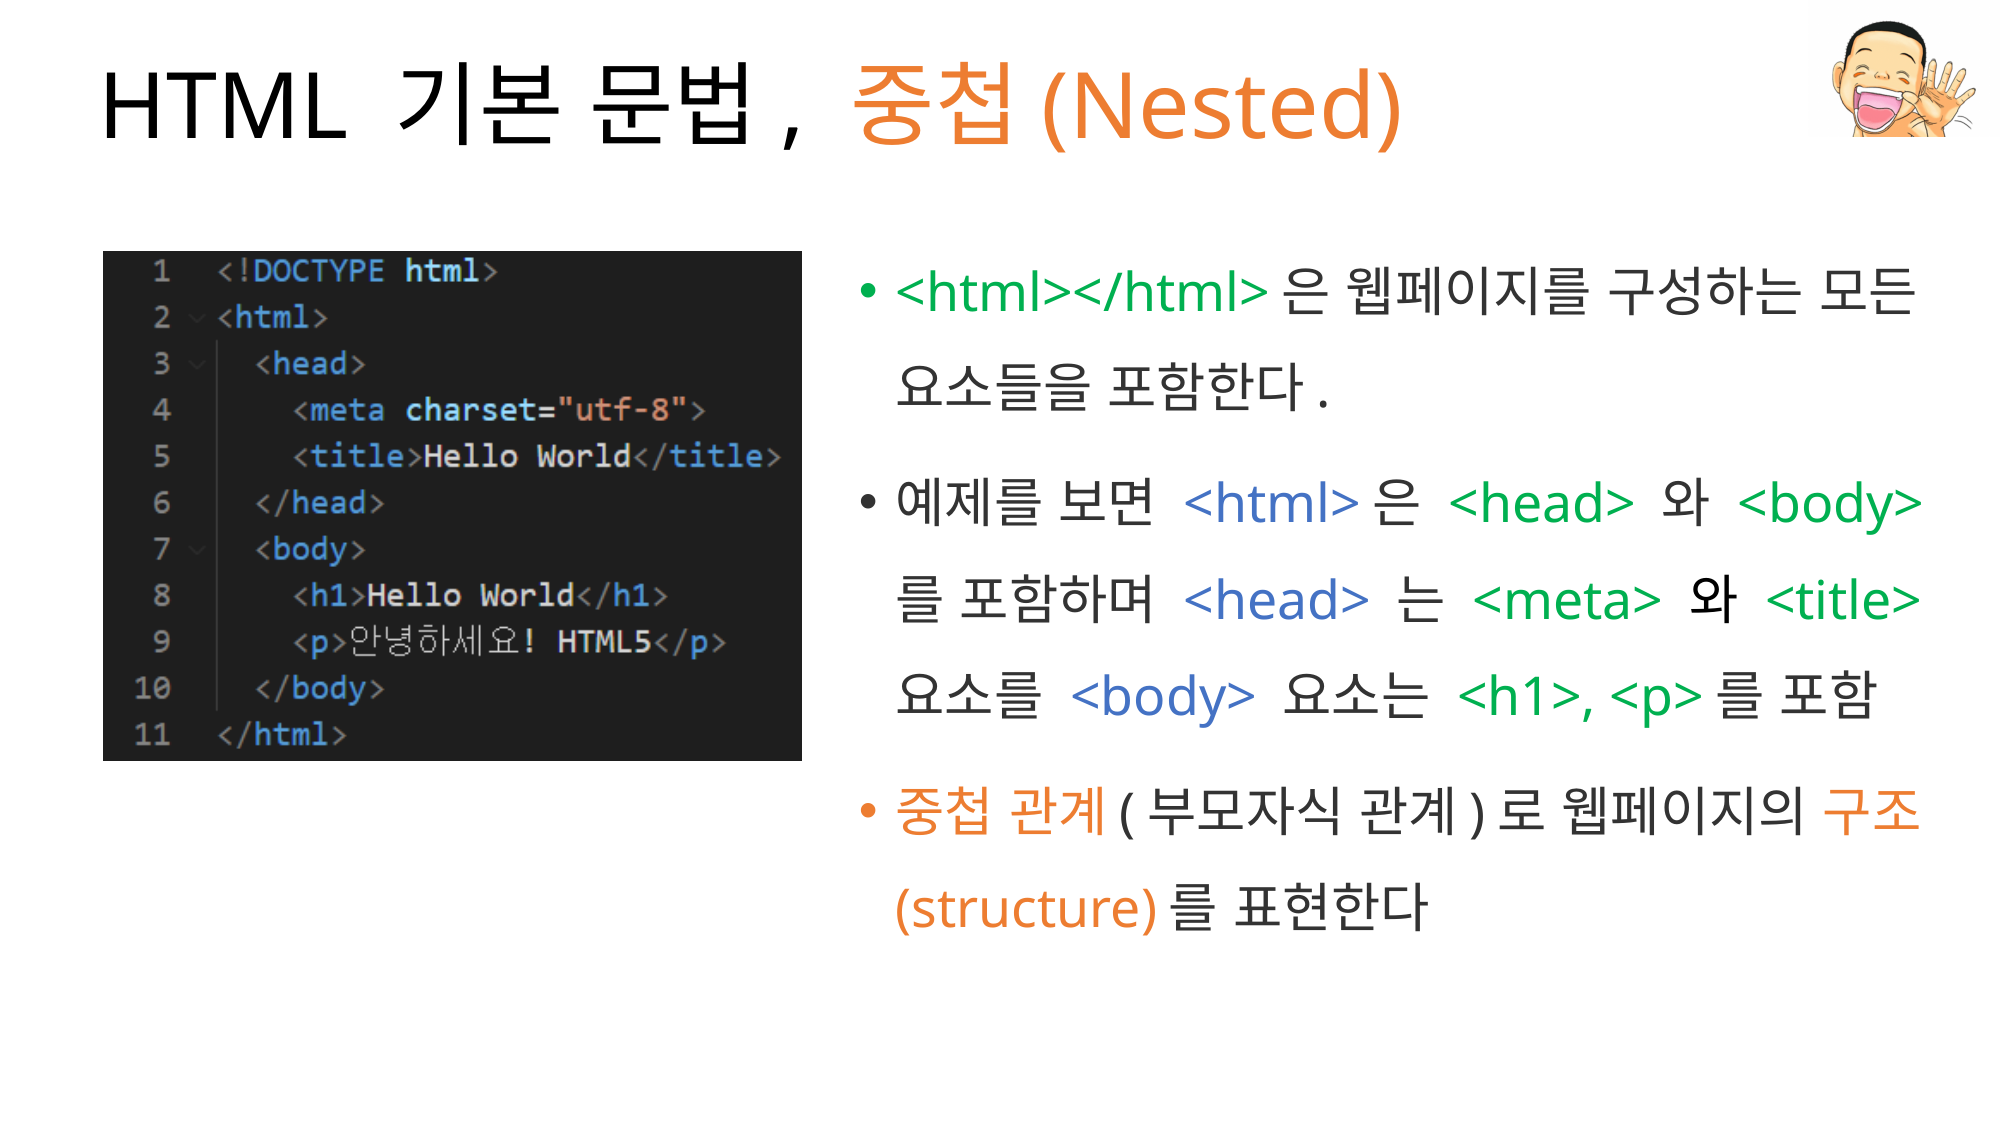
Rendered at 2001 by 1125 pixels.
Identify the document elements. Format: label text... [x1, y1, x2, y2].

picture [1931, 0, 2000, 137]
list <html></html>은 웹페이지를 구성하는 모든 요소들을 포함한다. 예제를 보면 <html>은 <head> 와 <body>를 포함하며 <head> 는 <meta> 와 <title> 요소를 <body> 요소는 <h1>, <p>를 포함 중첩 관계(부모자식 관계)로 웹페이지의 구조(structure)를 표현한다 [843, 217, 1943, 1034]
title HTML 기본 문법, 중첩(Nested) [83, 0, 1931, 218]
picture [103, 251, 802, 761]
